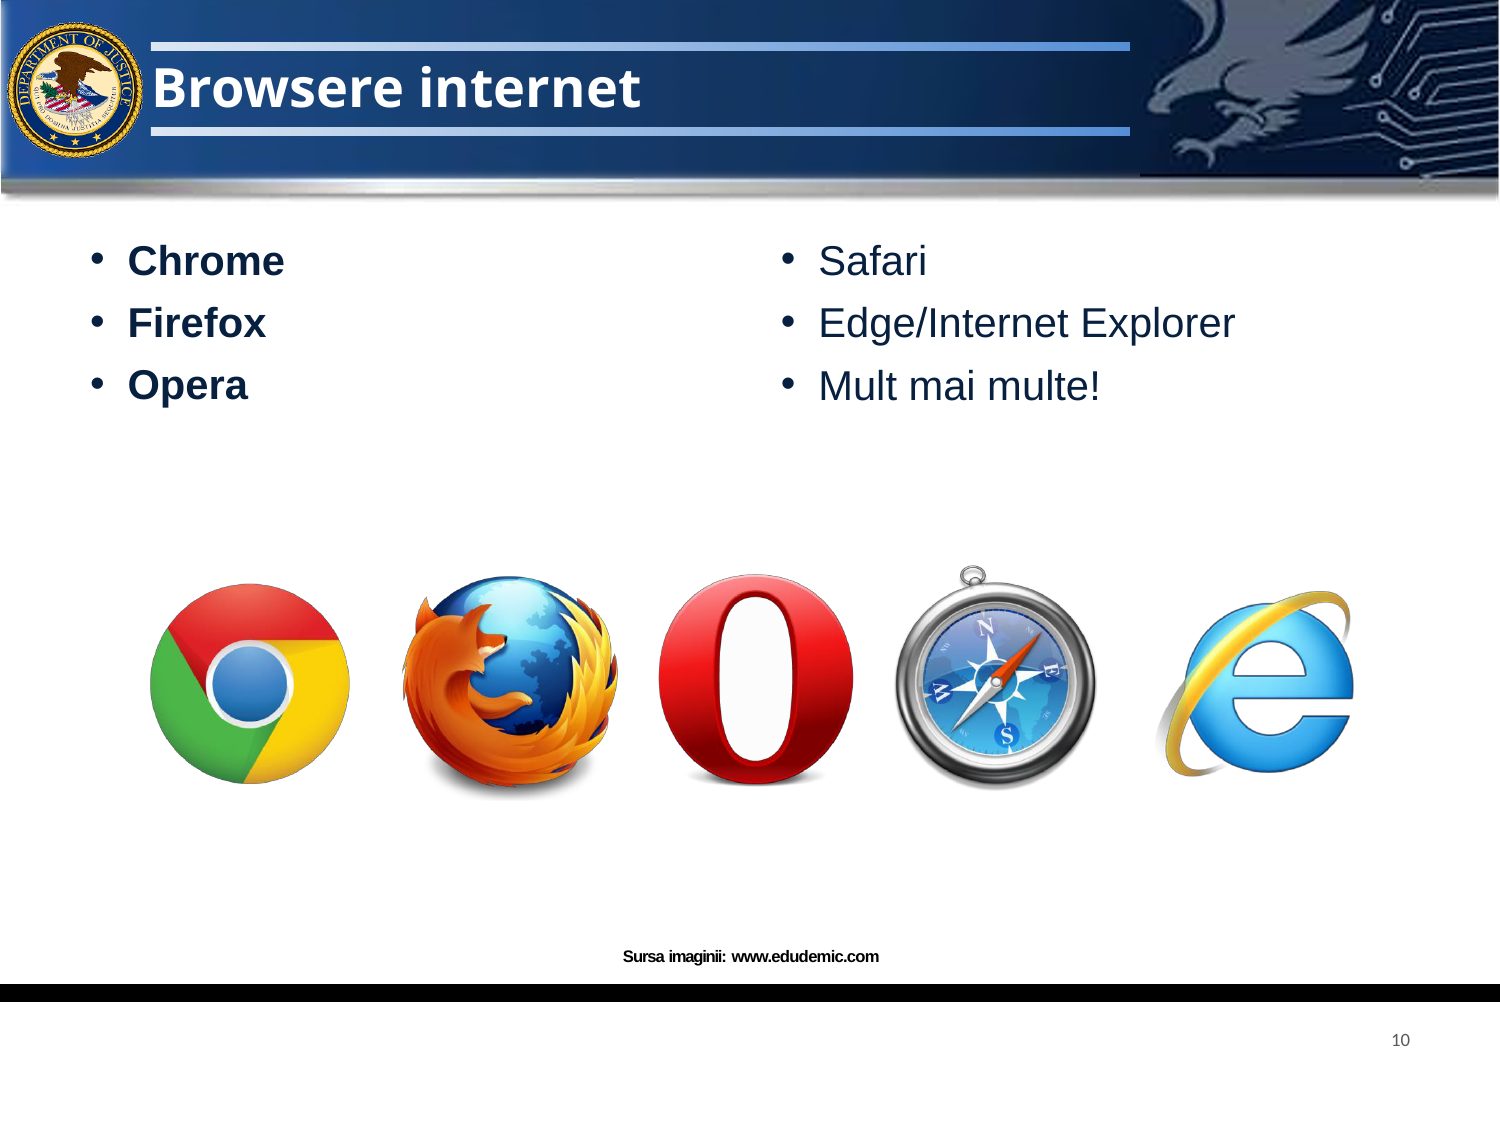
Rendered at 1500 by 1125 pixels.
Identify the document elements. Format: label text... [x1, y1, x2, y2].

text_box [112, 563, 1388, 803]
slide_number 10 [1087, 1023, 1425, 1054]
title Browsere internet [150, 52, 1131, 128]
list Safari Edge/Internet Explorer Mult mai multe! [765, 225, 1425, 961]
picture [0, 0, 1500, 209]
text_box Sursa imaginii: www.edudemic.com [534, 945, 967, 966]
list Chrome Firefox Opera [75, 225, 735, 961]
